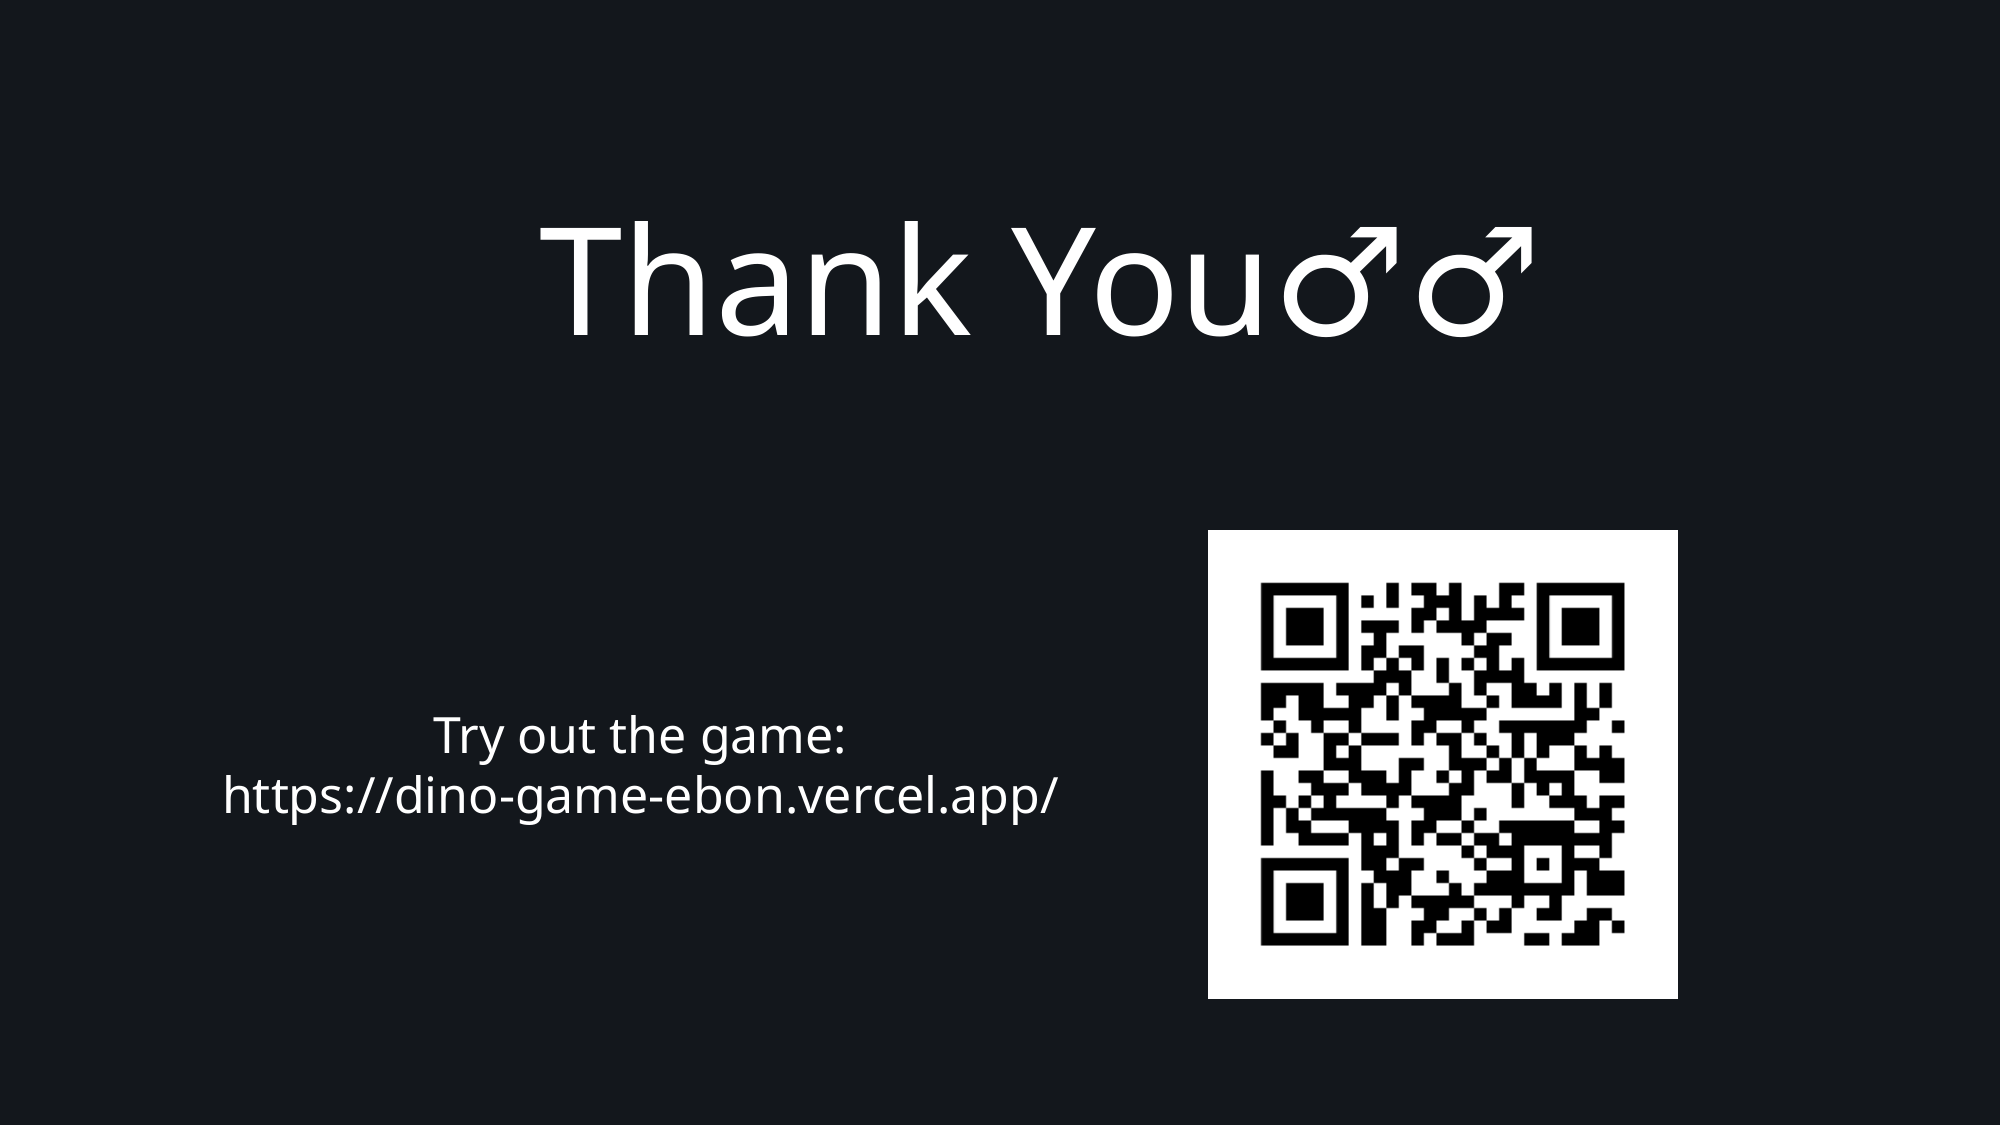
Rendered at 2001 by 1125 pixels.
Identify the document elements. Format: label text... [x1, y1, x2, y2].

picture [1208, 530, 1678, 999]
text_box Try out the game: https://dino-game-ebon.vercel.app/ [207, 696, 1074, 832]
text_box Thank You🙇‍♂️ [524, 178, 1557, 374]
